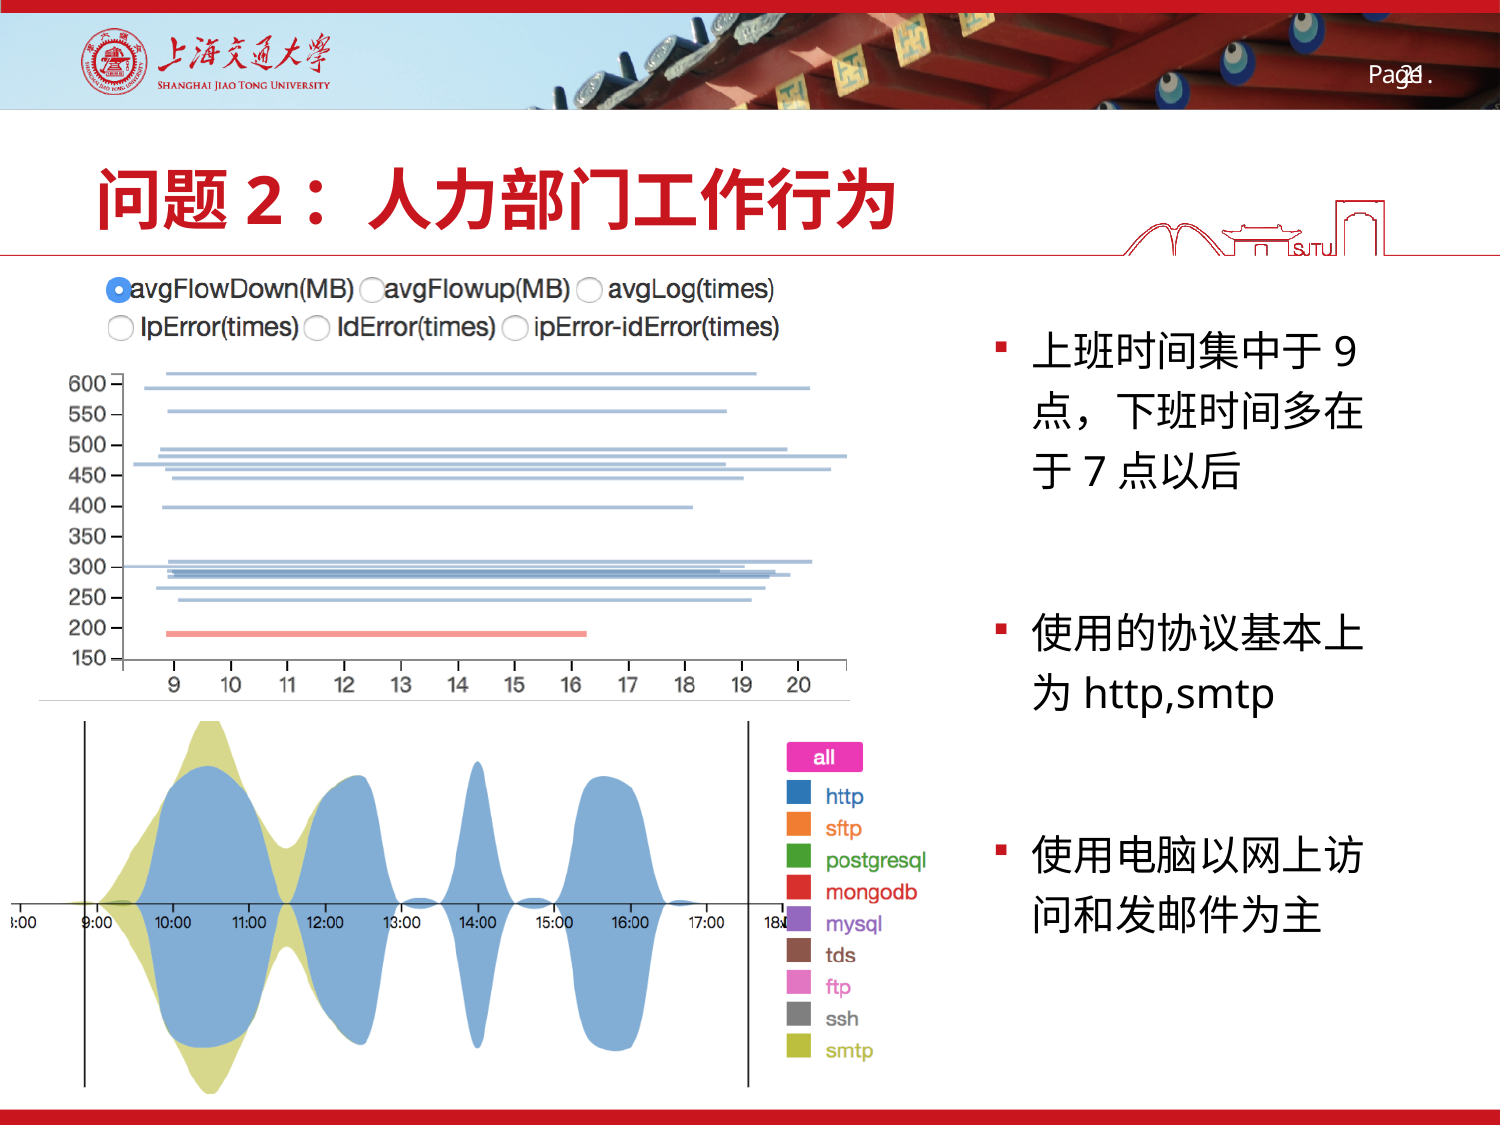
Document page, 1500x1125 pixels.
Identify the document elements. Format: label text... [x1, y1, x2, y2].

picture [11, 261, 929, 1106]
picture [0, 200, 1500, 256]
text_box 上班时间集中于9点，下班时间多在于7点以后 使用的协议基本上为http,smtp 使用电脑以网上访问和发邮件为主 [979, 307, 1398, 1021]
title 问题2：人力部门工作行为 [81, 160, 1455, 255]
picture [0, 0, 1500, 110]
